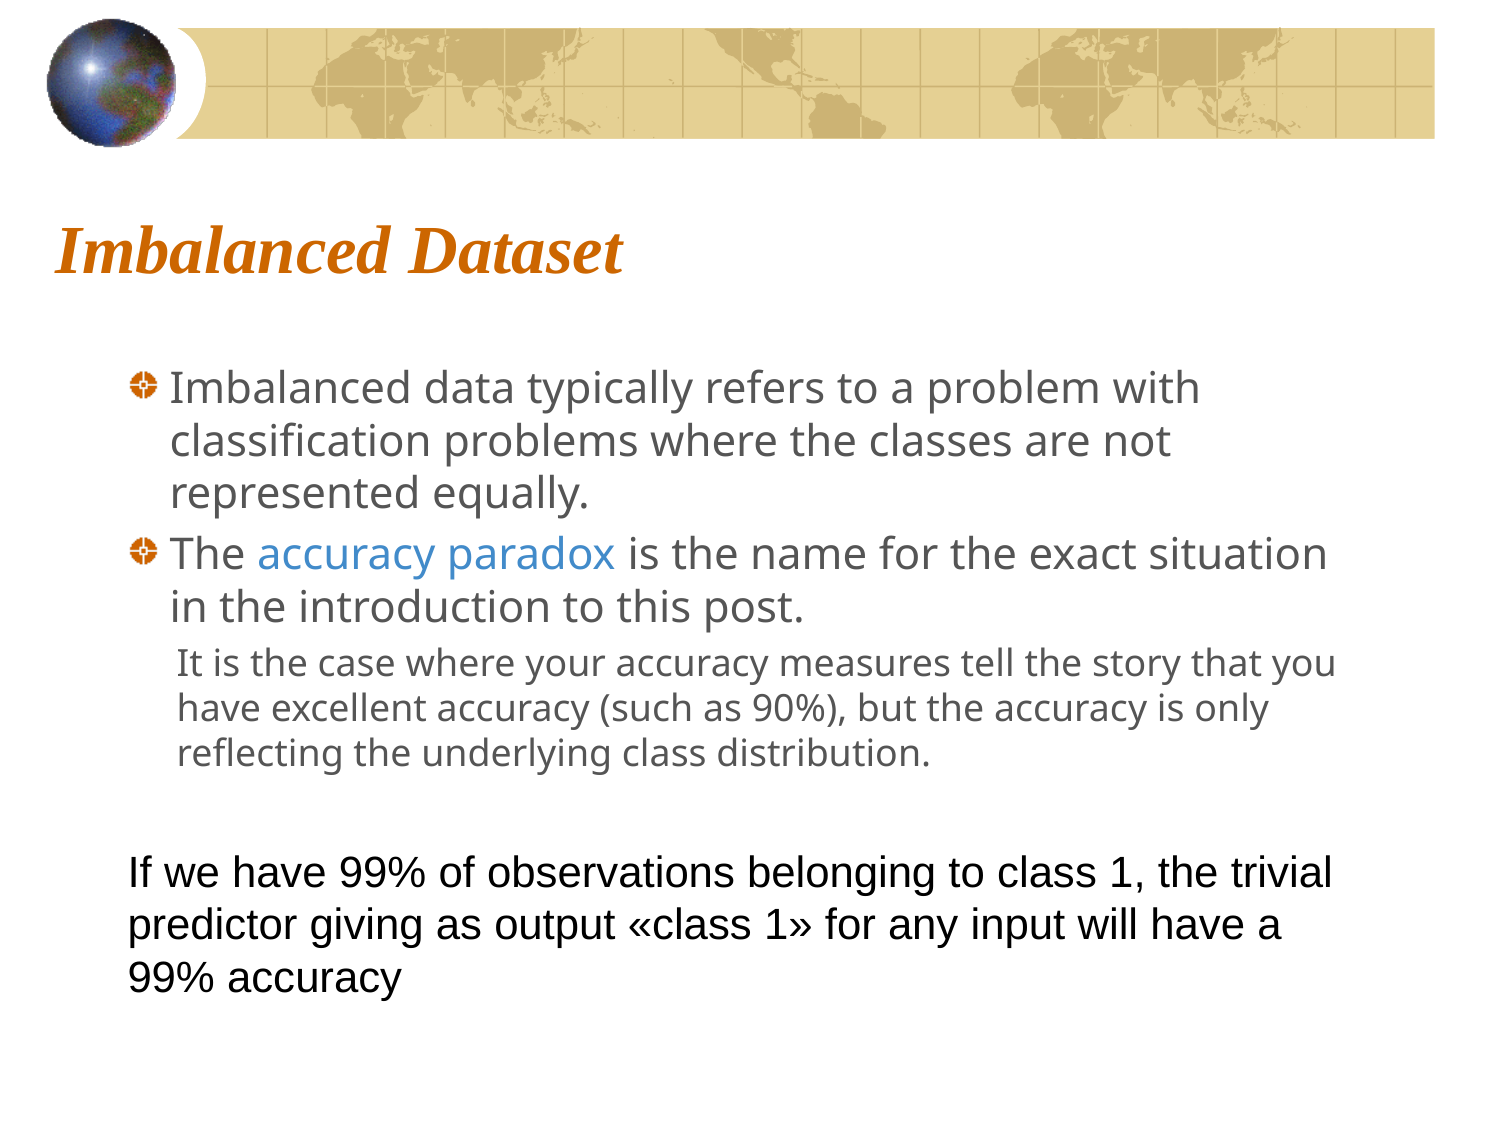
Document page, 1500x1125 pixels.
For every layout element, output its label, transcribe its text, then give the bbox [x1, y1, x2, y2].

list Imbalanced data typically refers to a problem with classification problems where the classes are not represented equally. The accuracy paradox is the name for the exact situation in the introduction to this post. It is the case where your accuracy measures tell the story that you have excellent accuracy (such as 90%), but the accuracy is only reflecting the underlying class distribution. If we have 99% of observations belonging to class 1, the trivial predictor giving as output «class 1» for any input will have a 99% accuracy [112, 352, 1388, 1028]
picture [127, 370, 159, 402]
picture [42, 14, 190, 151]
picture [127, 536, 159, 568]
title Imbalanced Dataset [40, 152, 1316, 341]
